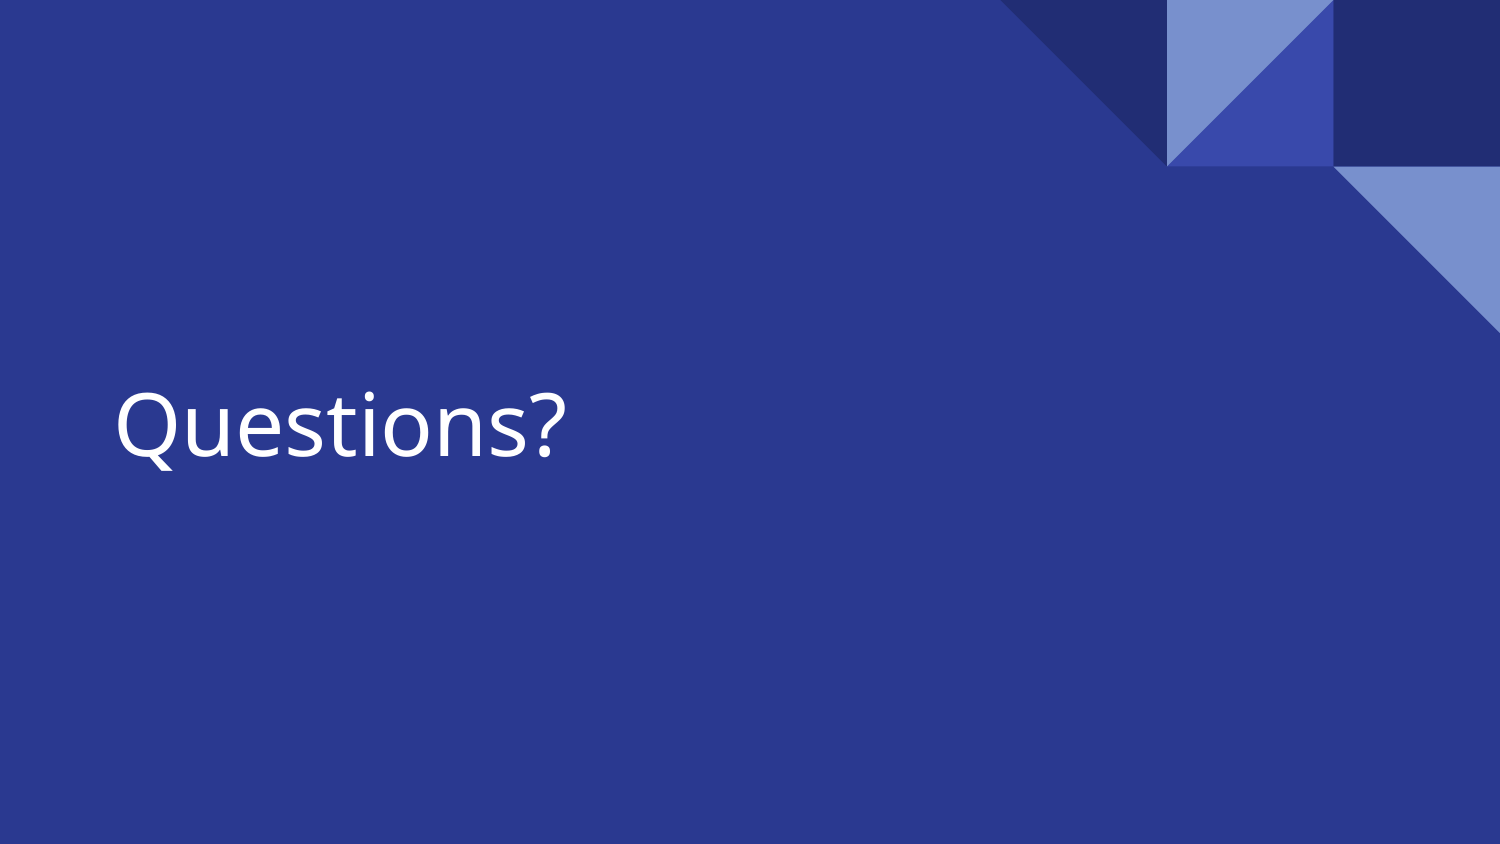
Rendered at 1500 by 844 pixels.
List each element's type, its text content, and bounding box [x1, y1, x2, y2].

title Questions? [98, 353, 1447, 491]
